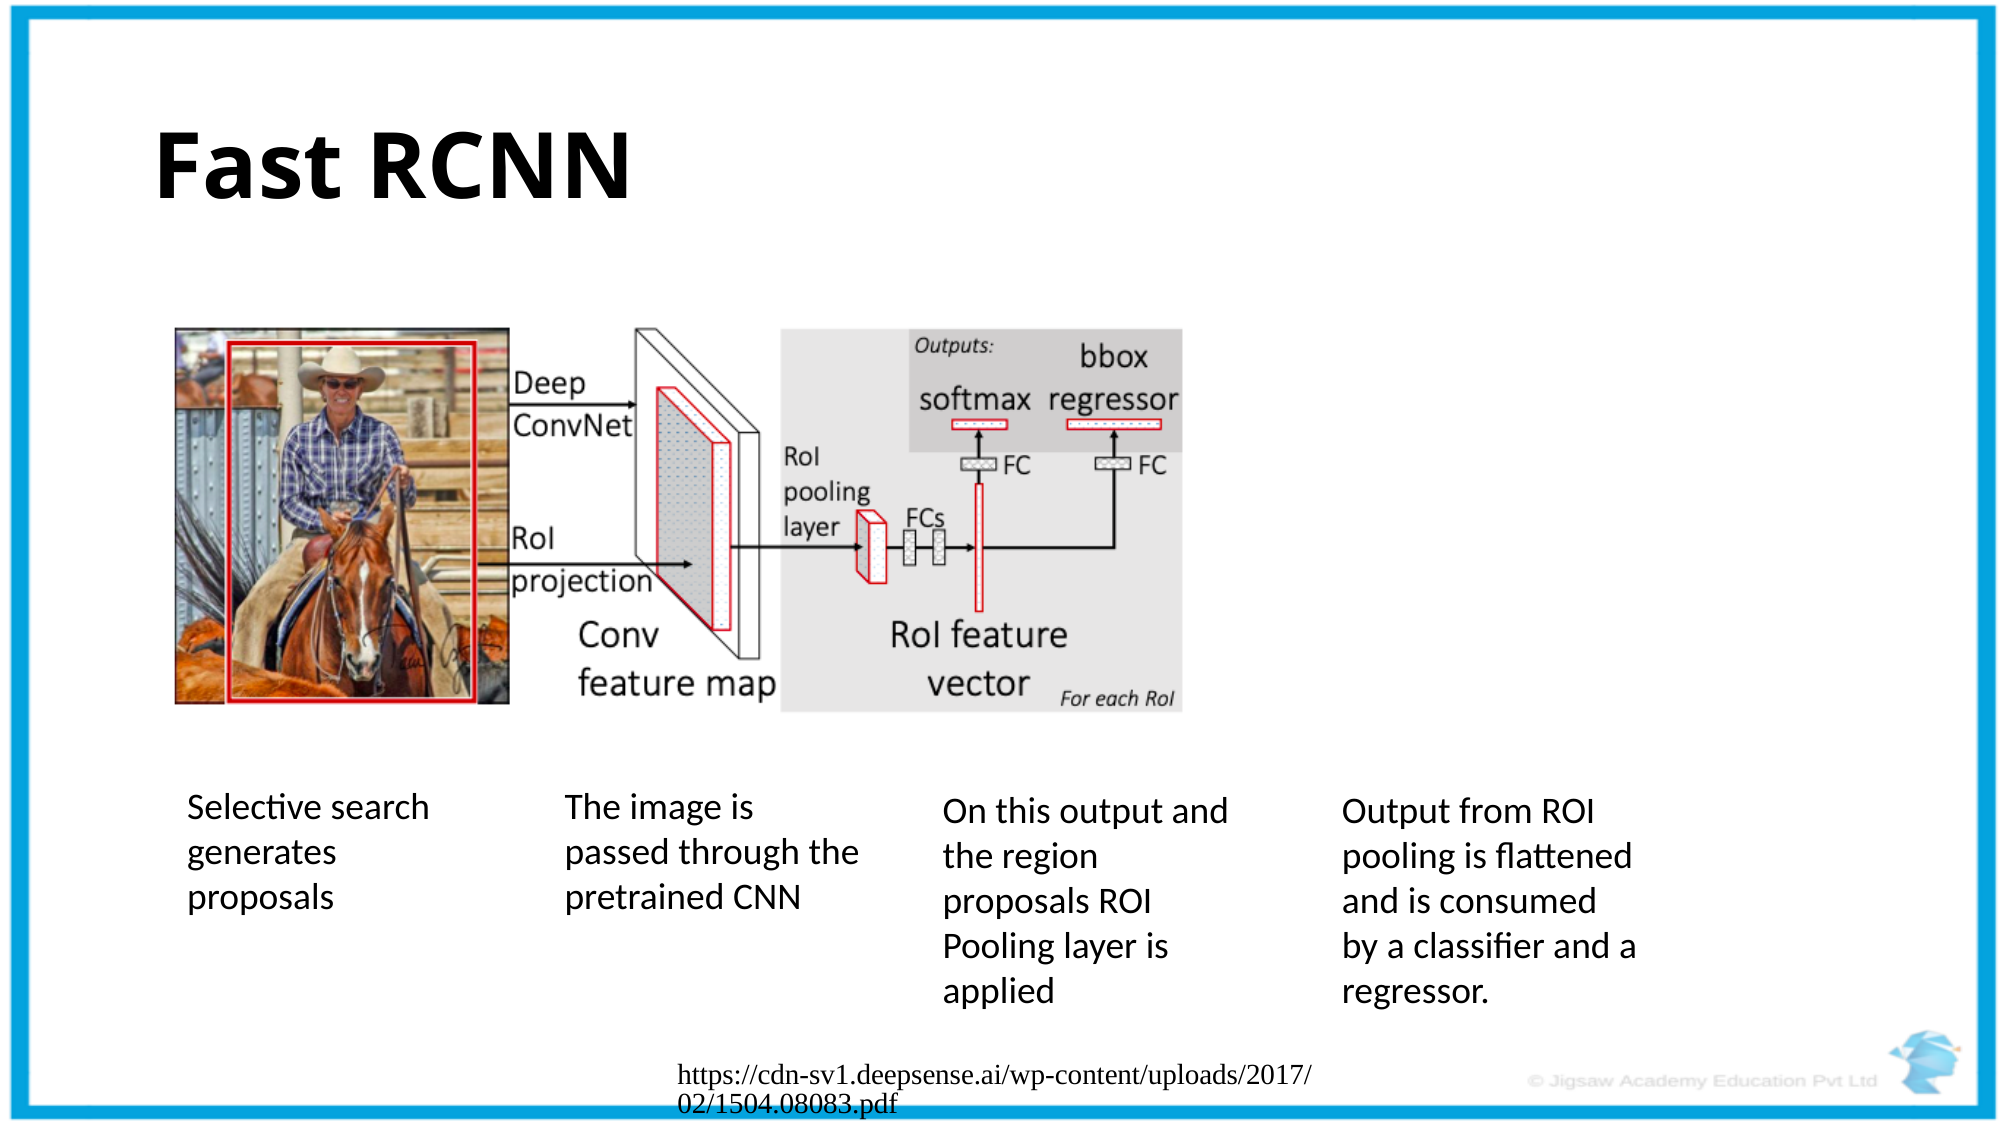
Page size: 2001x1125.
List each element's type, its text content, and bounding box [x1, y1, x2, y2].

title Fast RCNN [137, 59, 1863, 278]
footer https://cdn-sv1.deepsense.ai/wp-content/uploads/2017/02/1504.08083.pdf [662, 1042, 1338, 1103]
picture [0, 0, 2001, 1125]
text_box On this output and the region proposals ROI Pooling layer is applied [927, 778, 1254, 1018]
text_box Output from ROI pooling is flattened and is consumed by a classifier and a regressor. [1327, 778, 1654, 1018]
text_box The image is passed through the pretrained CNN [549, 774, 877, 924]
text_box Selective search generates proposals [172, 774, 499, 924]
